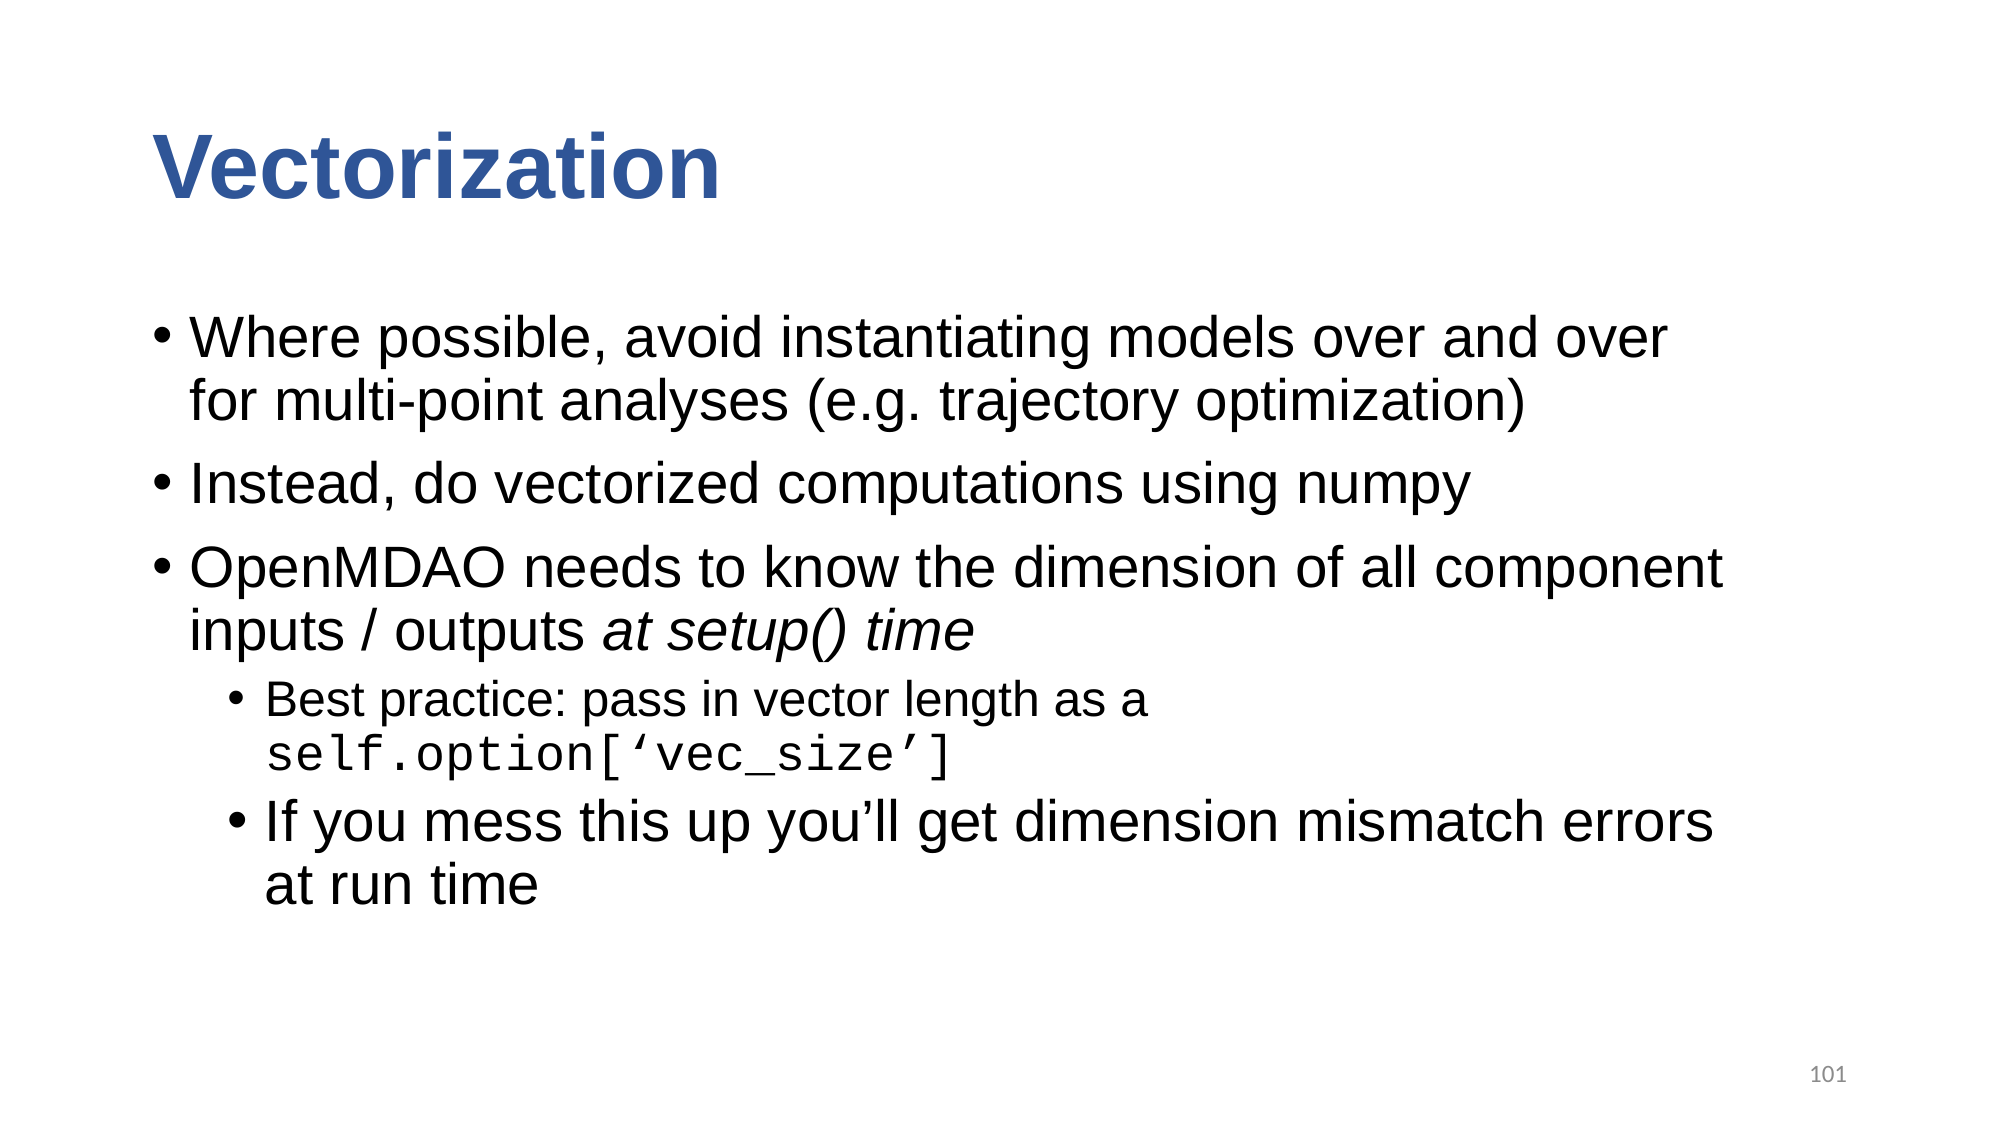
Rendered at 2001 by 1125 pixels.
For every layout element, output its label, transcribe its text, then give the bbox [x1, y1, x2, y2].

list Where possible, avoid instantiating models over and over for multi-point analyses (e.g. trajectory optimization) Instead, do vectorized computations using numpy OpenMDAO needs to know the dimension of all component inputs / outputs at setup() time Best practice: pass in vector length as a self.option[‘vec_size’] If you mess this up you’ll get dimension mismatch errors at run time [137, 299, 1754, 1014]
slide_number 101 [1412, 1042, 1863, 1103]
title Vectorization [137, 59, 1863, 278]
